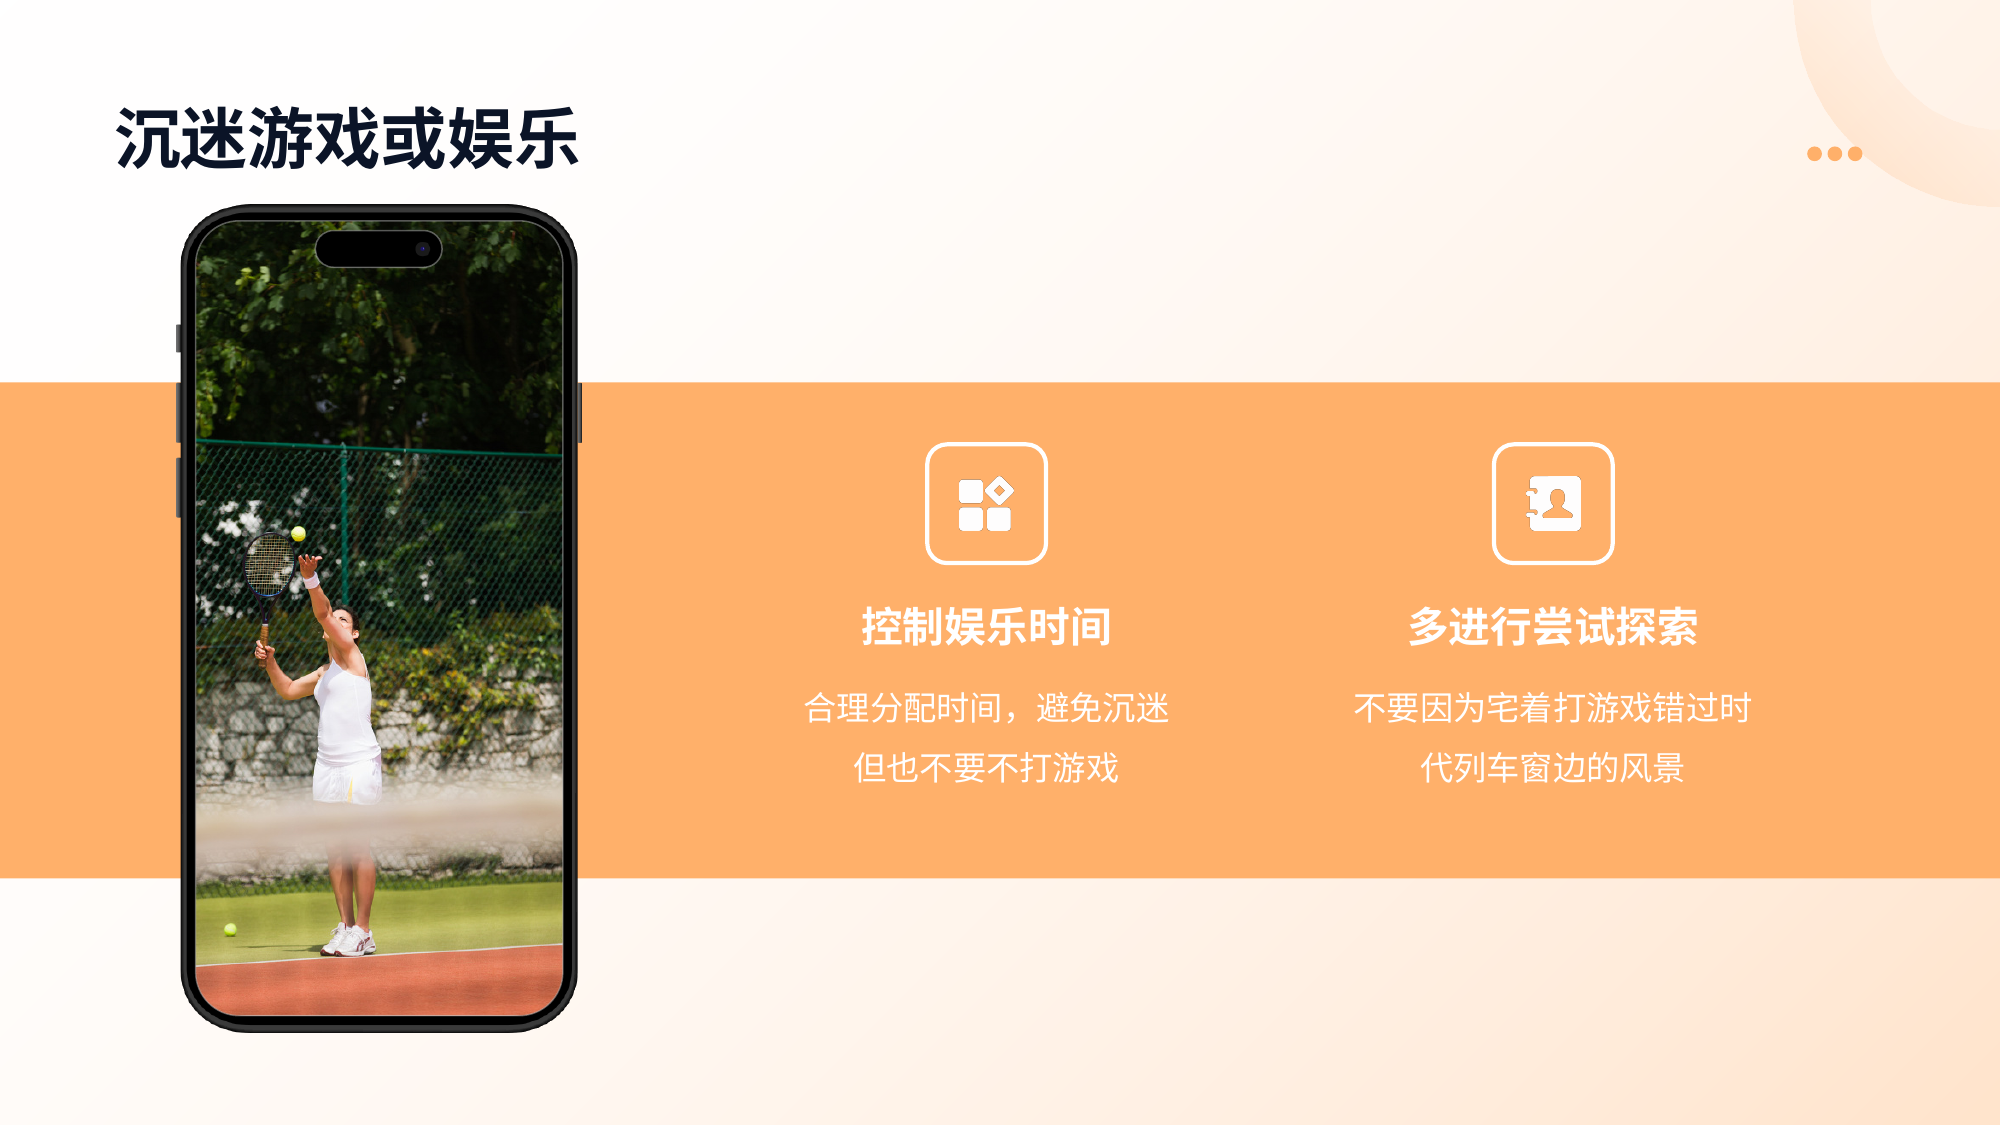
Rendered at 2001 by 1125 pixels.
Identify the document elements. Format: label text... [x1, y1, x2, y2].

title 沉迷游戏或娱乐 [114, 59, 1886, 178]
text_box 不要因为宅着打游戏错过时代列车窗边的风景 [1338, 666, 1768, 794]
picture [959, 476, 1014, 531]
text_box [0, 381, 176, 879]
text_box 合理分配时间，避免沉迷 但也不要不打游戏 [772, 666, 1201, 794]
text_box [926, 443, 1048, 565]
text_box [582, 381, 2000, 879]
picture [176, 204, 582, 1033]
picture [1526, 476, 1581, 531]
text_box [1492, 443, 1614, 565]
text_box 多进行尝试探索 [1338, 592, 1768, 651]
text_box 控制娱乐时间 [772, 592, 1201, 651]
